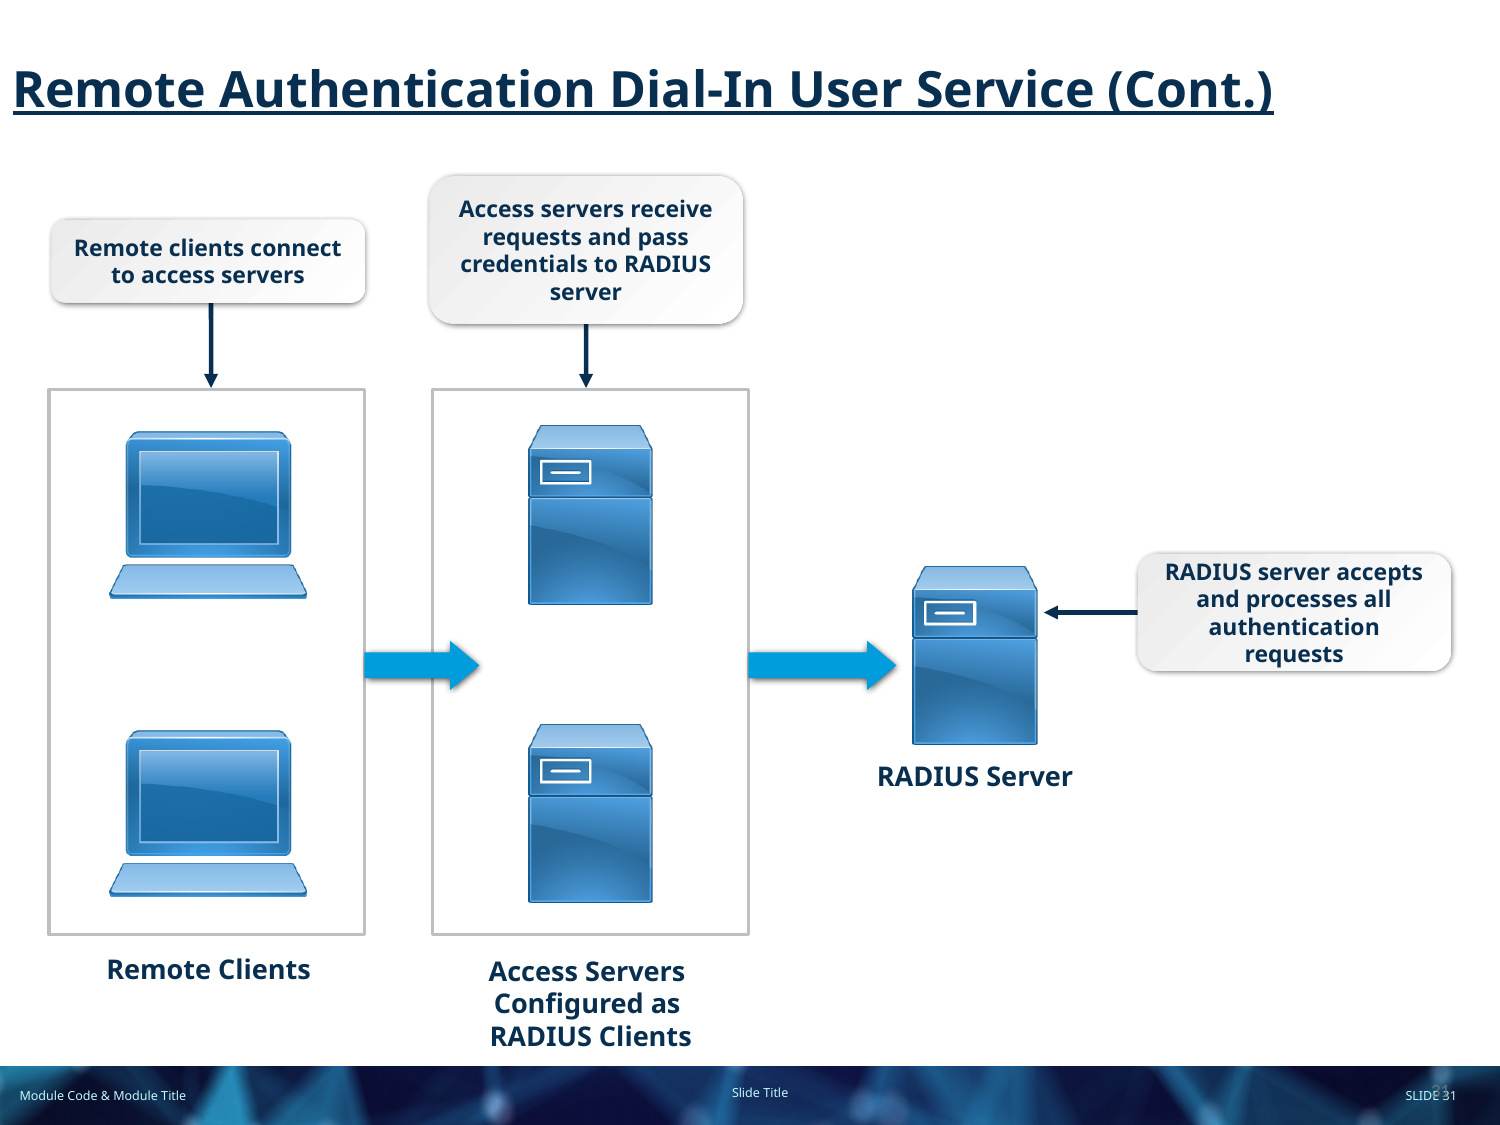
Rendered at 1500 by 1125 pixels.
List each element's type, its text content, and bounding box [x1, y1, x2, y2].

slide_number 31 [1407, 1070, 1450, 1113]
title Remote Authentication Dial-In User Service (Cont.) [0, 18, 1385, 157]
picture [0, 1066, 1500, 1125]
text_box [48, 175, 1452, 1061]
